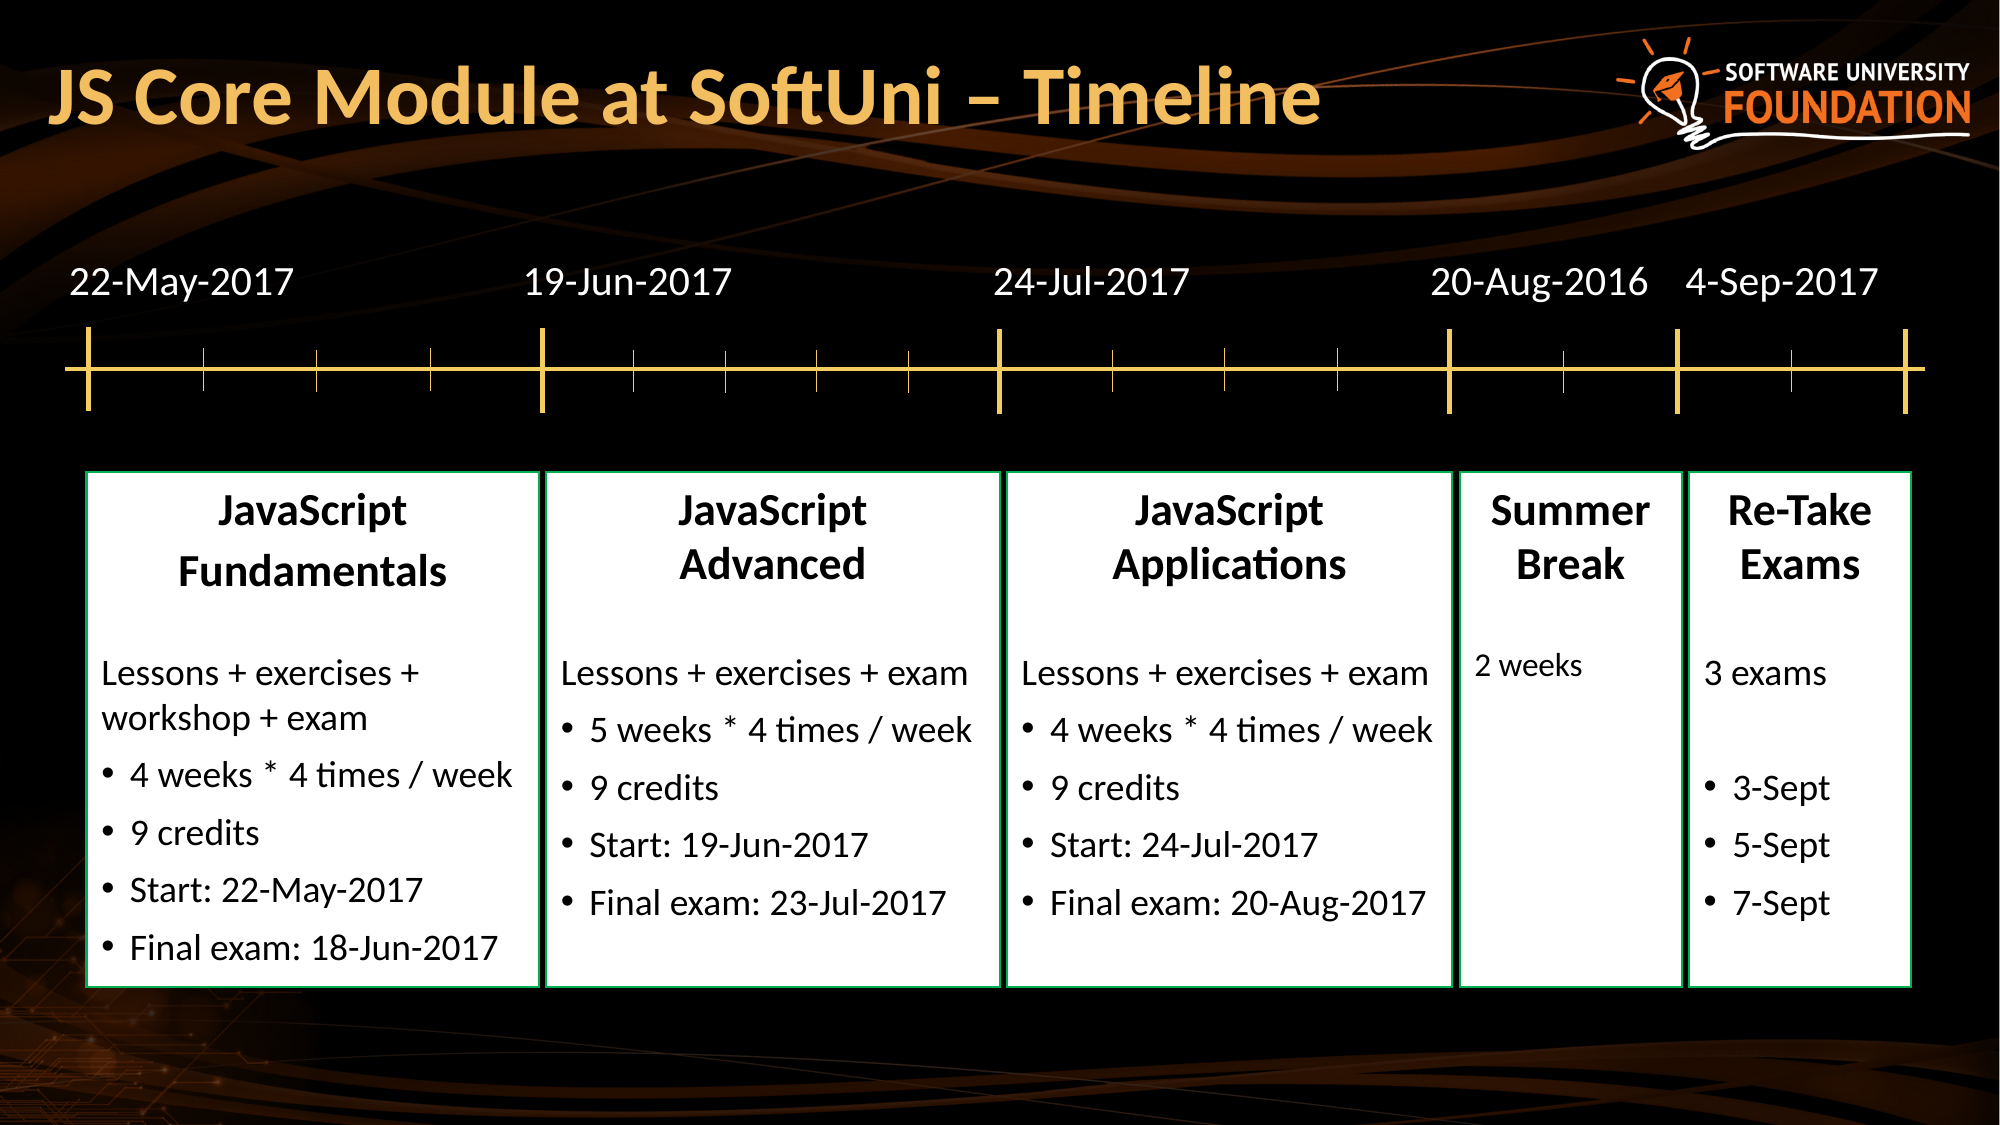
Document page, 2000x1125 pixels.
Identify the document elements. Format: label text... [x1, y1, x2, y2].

text_box JavaScript Applications Lessons + exercises + exam 4 weeks * 4 times / week 9 credits Start: 24-Jul-2017 Final exam: 20-Aug-2017 [1006, 471, 1453, 988]
text_box Summer Break 2 weeks [1459, 471, 1683, 988]
text_box 22-May-2017 [54, 246, 310, 312]
text_box JavaScript Advanced Lessons + exercises + exam 5 weeks * 4 times / week 9 credits Start: 19-Jun-2017 Final exam: 23-Jul-2017 [545, 471, 1001, 988]
picture [0, 0, 2000, 1125]
text_box 19-Jun-2017 [507, 246, 748, 312]
text_box 24-Jul-2017 [978, 246, 1206, 312]
text_box 4-Sep-2017 [1670, 246, 1895, 312]
text_box Re-Take Exams 3 exams 3-Sept 5-Sept 7-Sept [1688, 471, 1912, 988]
text_box 20-Aug-2016 [1415, 246, 1664, 312]
text_box JavaScript Fundamentals Lessons + exercises + workshop + exam 4 weeks * 4 times / week 9 credits Start: 22-May-2017 Final exam: 18-Jun-2017 [85, 471, 540, 988]
title JS Core Module at SoftUni – Timeline [30, 6, 1602, 189]
